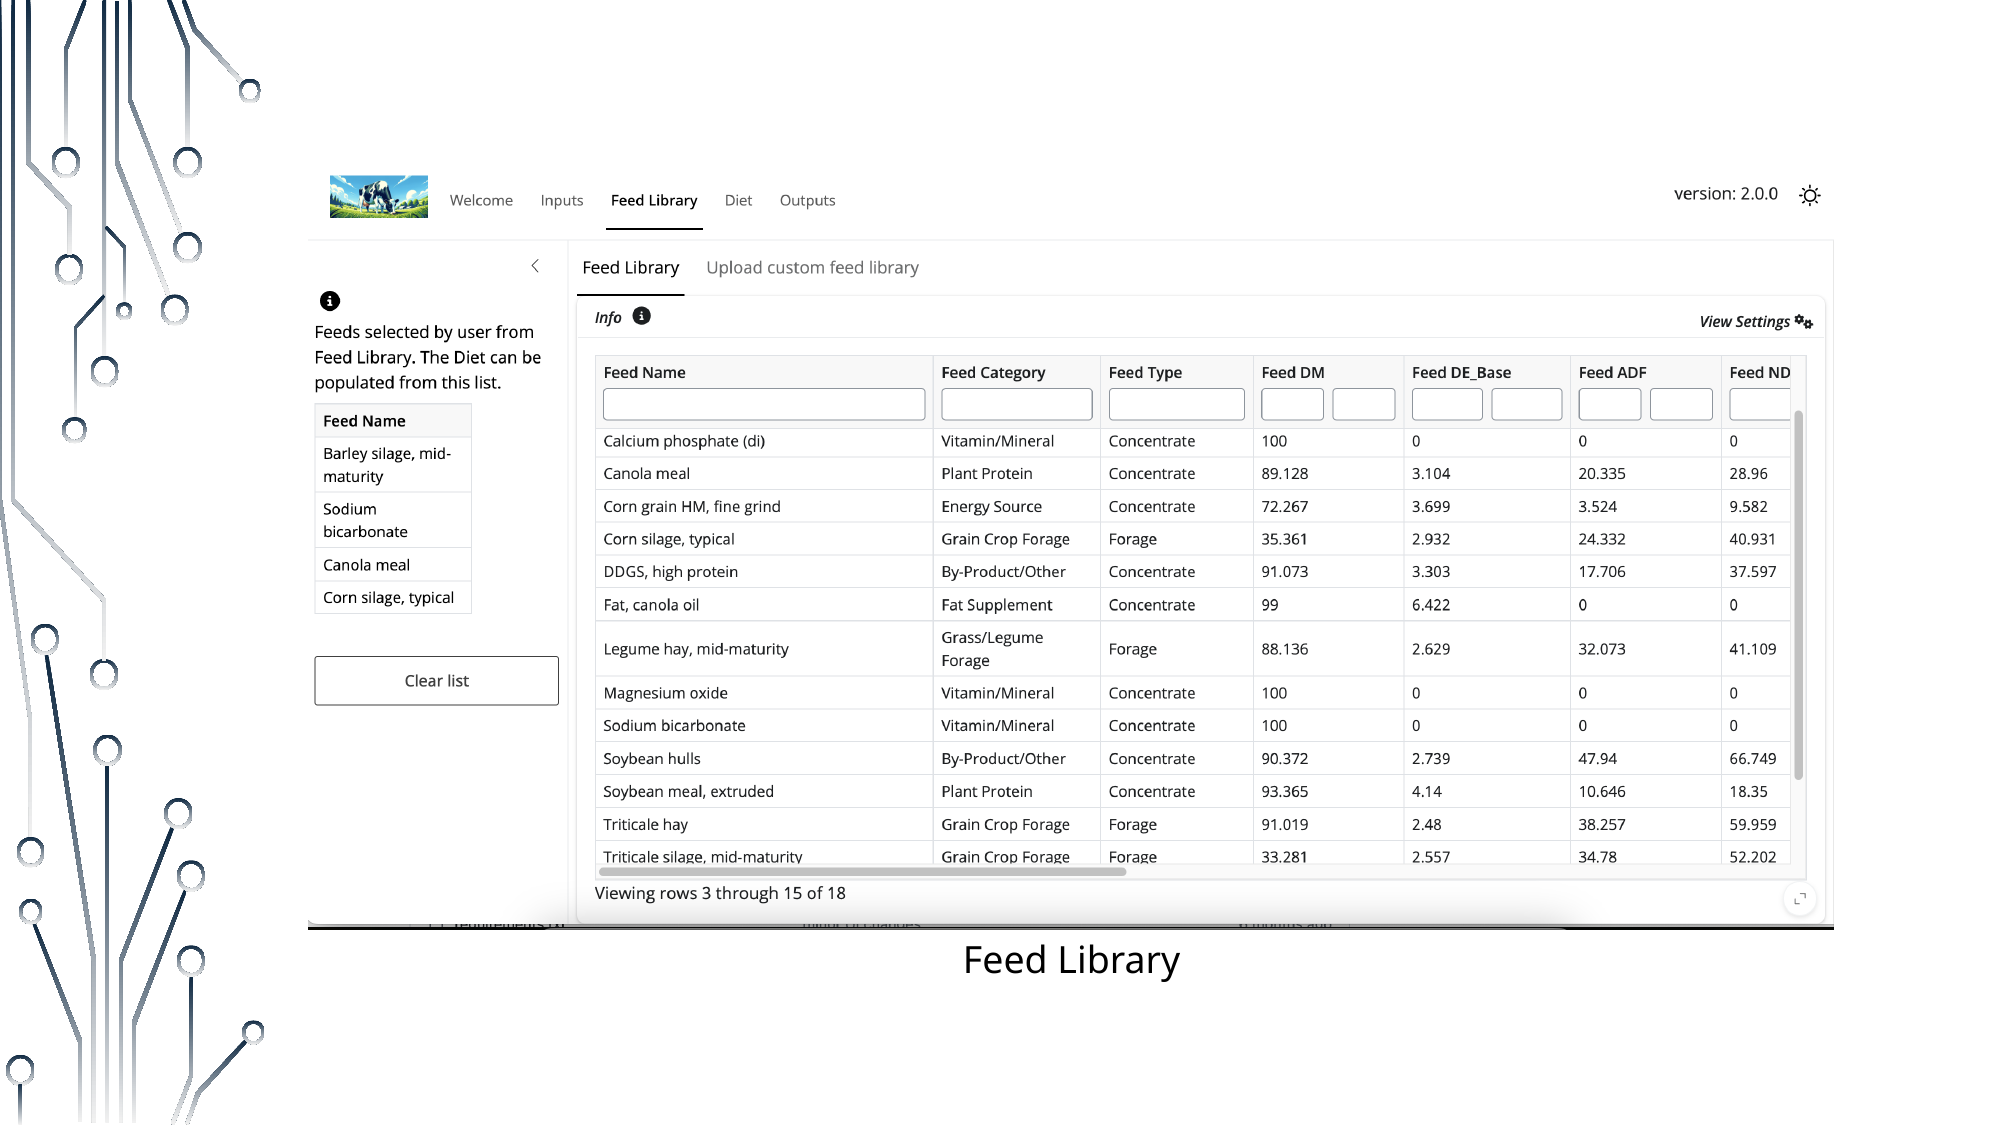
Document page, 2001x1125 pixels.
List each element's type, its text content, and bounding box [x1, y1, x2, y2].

picture [307, 166, 1834, 930]
text_box Feed Library [283, 929, 1861, 1013]
